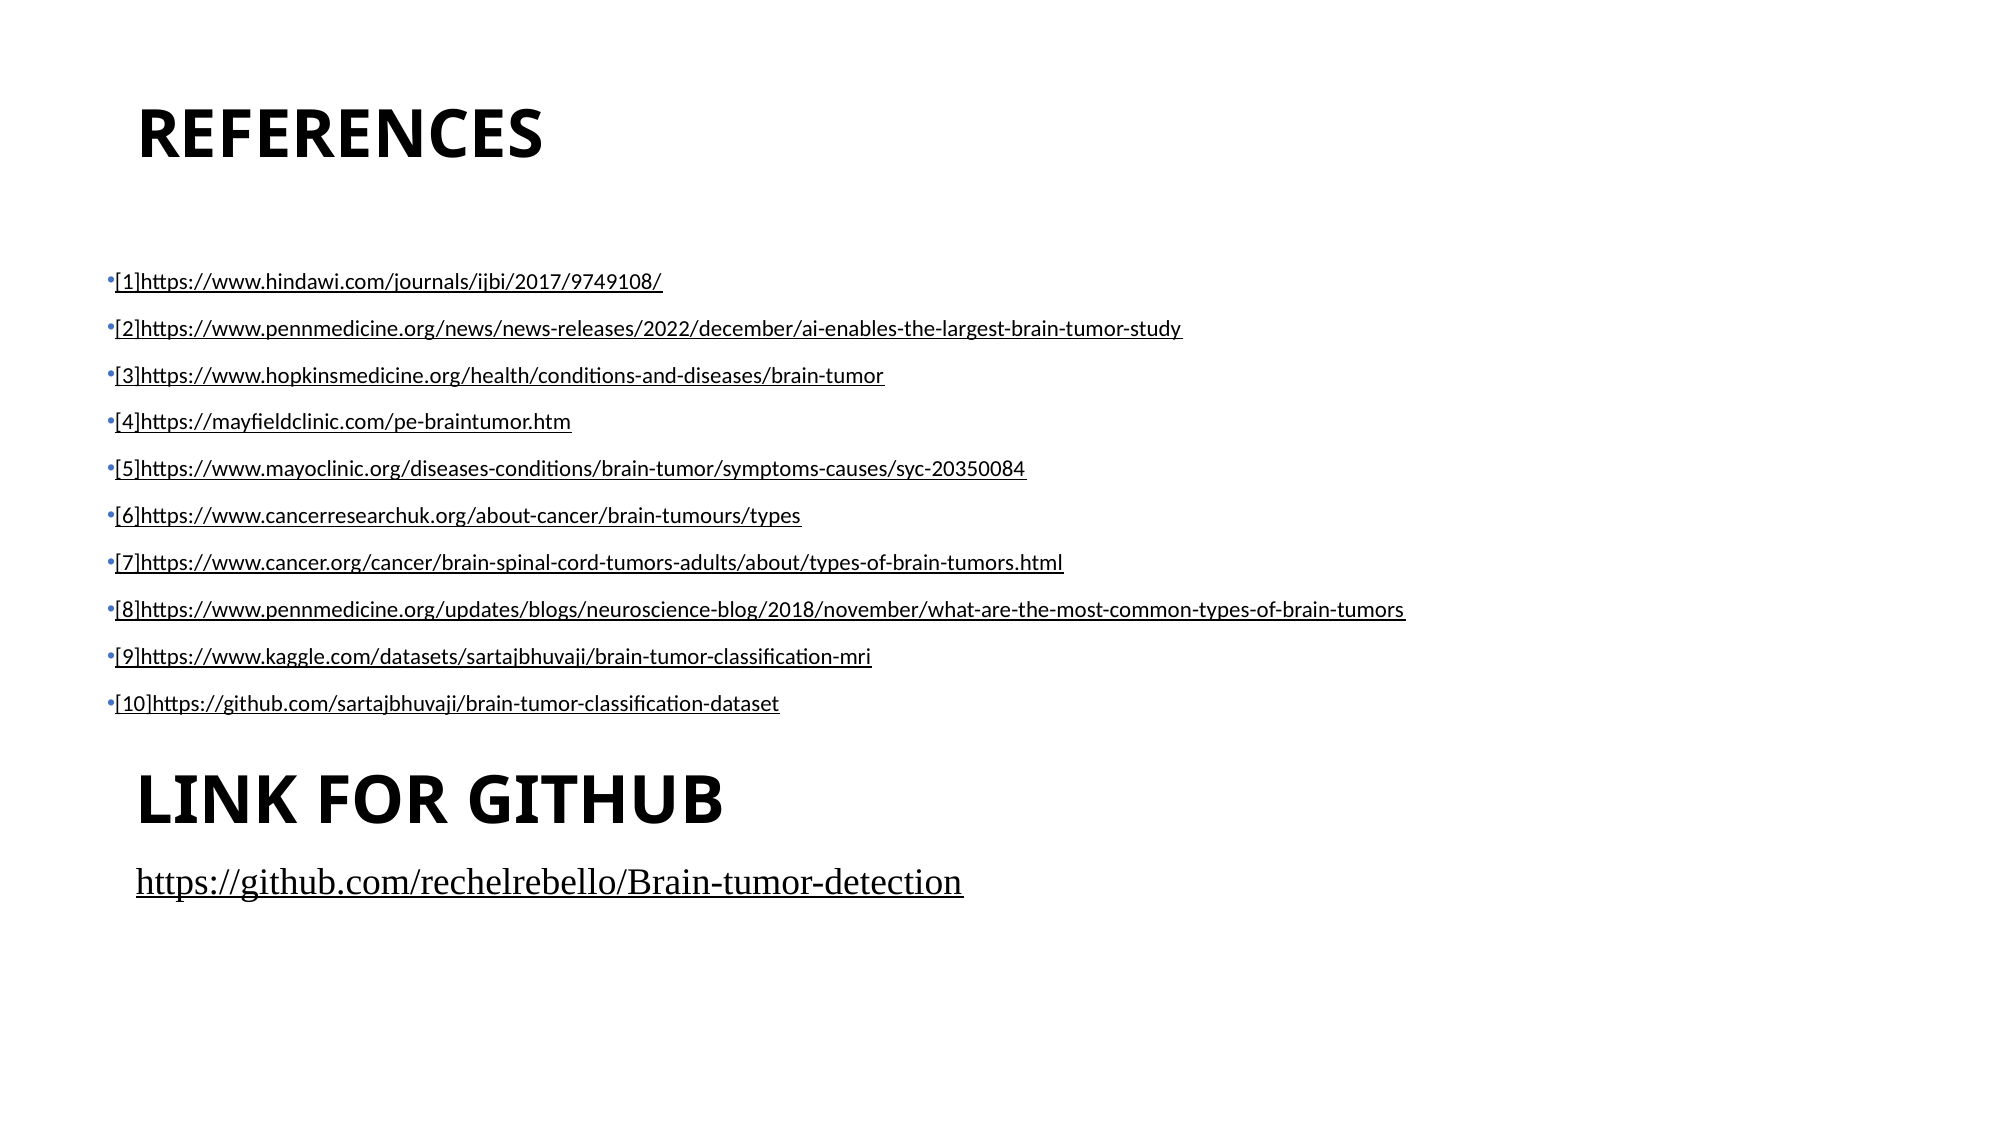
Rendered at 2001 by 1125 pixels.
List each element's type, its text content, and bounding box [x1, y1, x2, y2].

text_box LINK FOR GITHUB https://github.com/rechelrebello/Brain-tumor-detection [121, 743, 1167, 909]
text_box [1]https://www.hindawi.com/journals/ijbi/2017/9749108/ [2]https://www.pennmedicine.org/news/news-releases/2022/december/ai-enables-the-largest-brain-tumor-study [3]https://www.hopkinsmedicine.org/health/conditions-and-diseases/brain-tumor [4]https://mayfieldclinic.com/pe-braintumor.htm [5]https://www.mayoclinic.org/diseases-conditions/brain-tumor/symptoms-causes/syc-20350084 [6]https://www.cancerresearchuk.org/about-cancer/brain-tumours/types [7]https://www.cancer.org/cancer/brain-spinal-cord-tumors-adults/about/types-of-brain-tumors.html [8]https://www.pennmedicine.org/updates/blogs/neuroscience-blog/2018/november/what-are-the-most-common-types-of-brain-tumors [9]https://www.kaggle.com/datasets/sartajbhuvaji/brain-tumor-classification-mri [10]https://github.com/sartajbhuvaji/brain-tumor-classification-dataset [92, 137, 1785, 832]
text_box References [121, 0, 708, 137]
